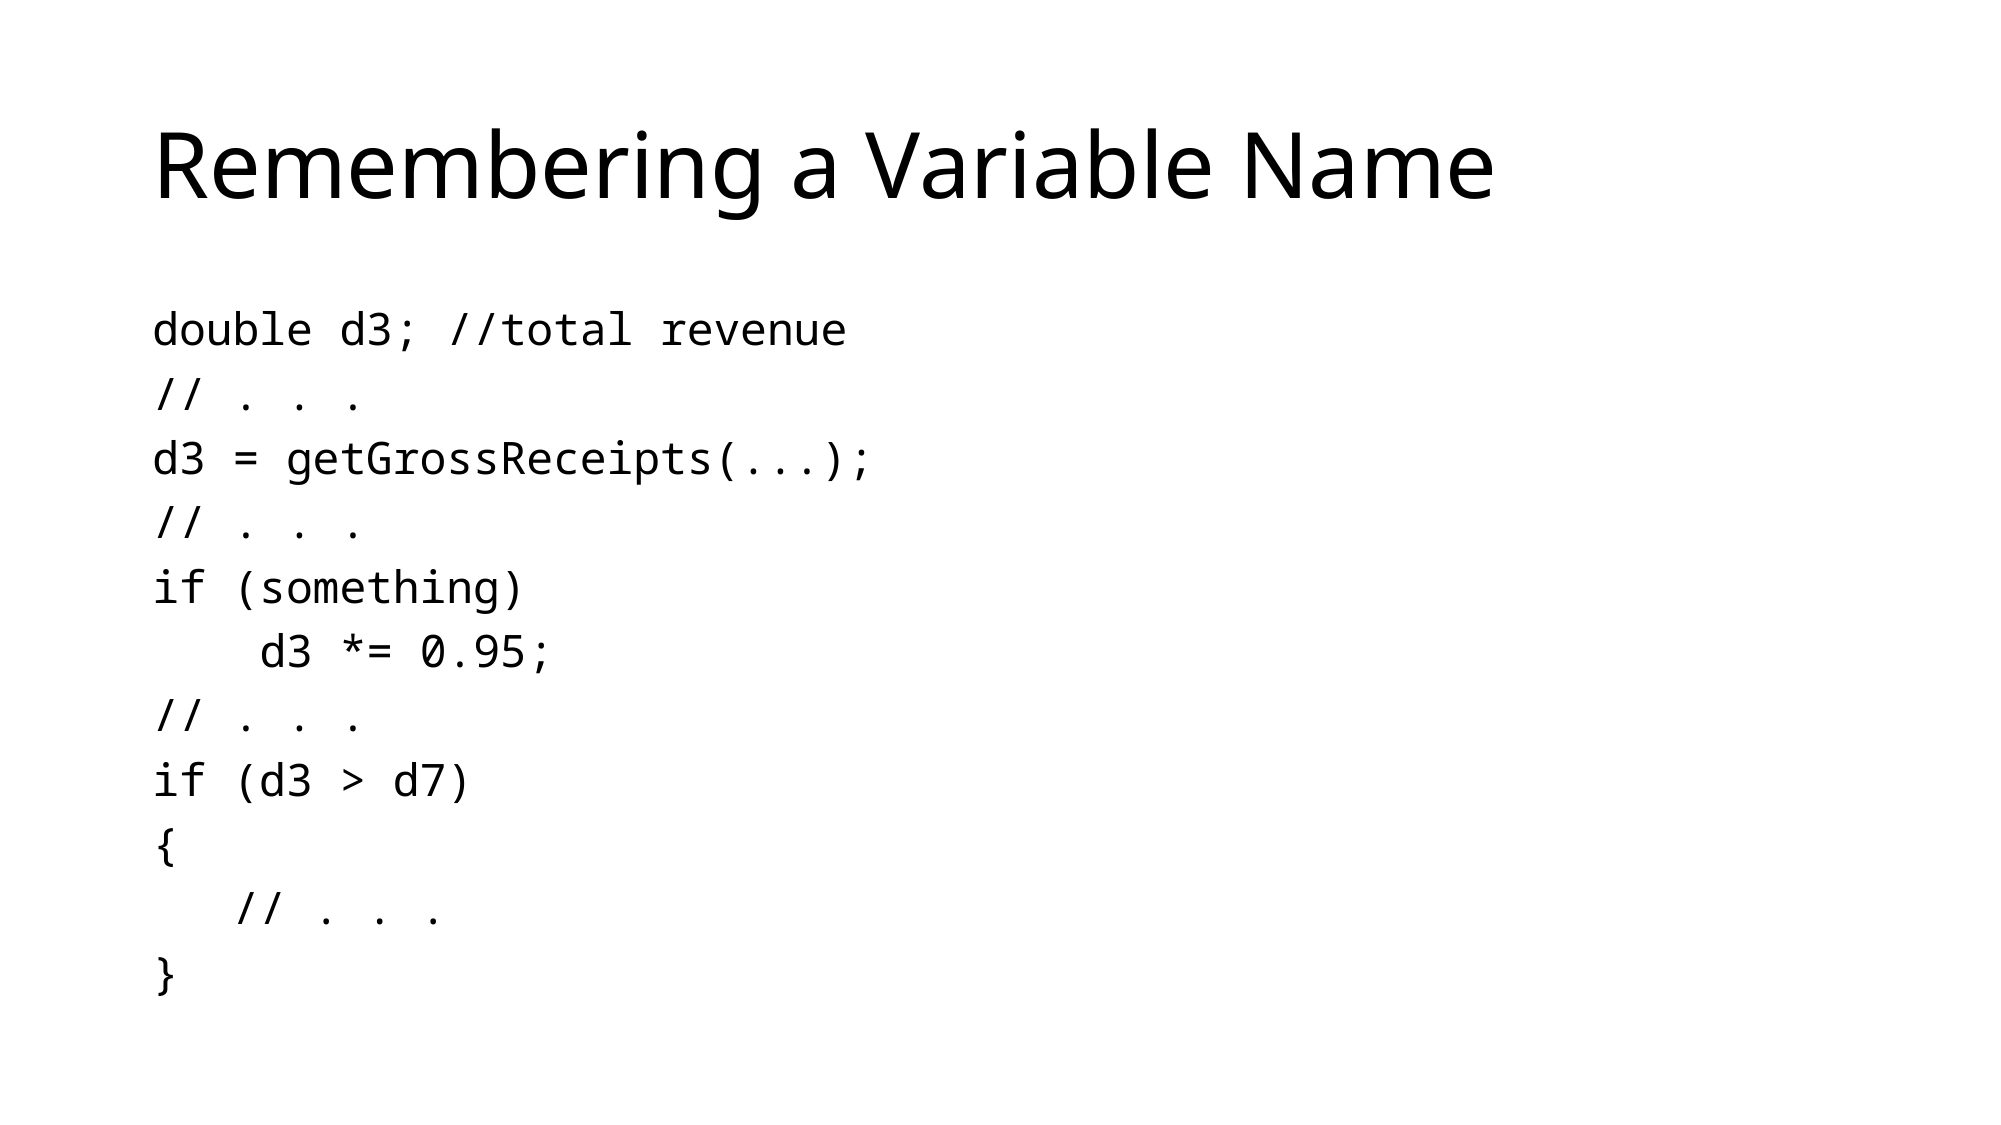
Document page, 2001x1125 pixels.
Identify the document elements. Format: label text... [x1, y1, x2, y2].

list double d3; //total revenue // . . . d3 = getGrossReceipts(...); // . . . if (something) d3 *= 0.95; // . . . if (d3 > d7) { // . . . } [137, 299, 1863, 1014]
title Remembering a Variable Name [137, 59, 1863, 278]
